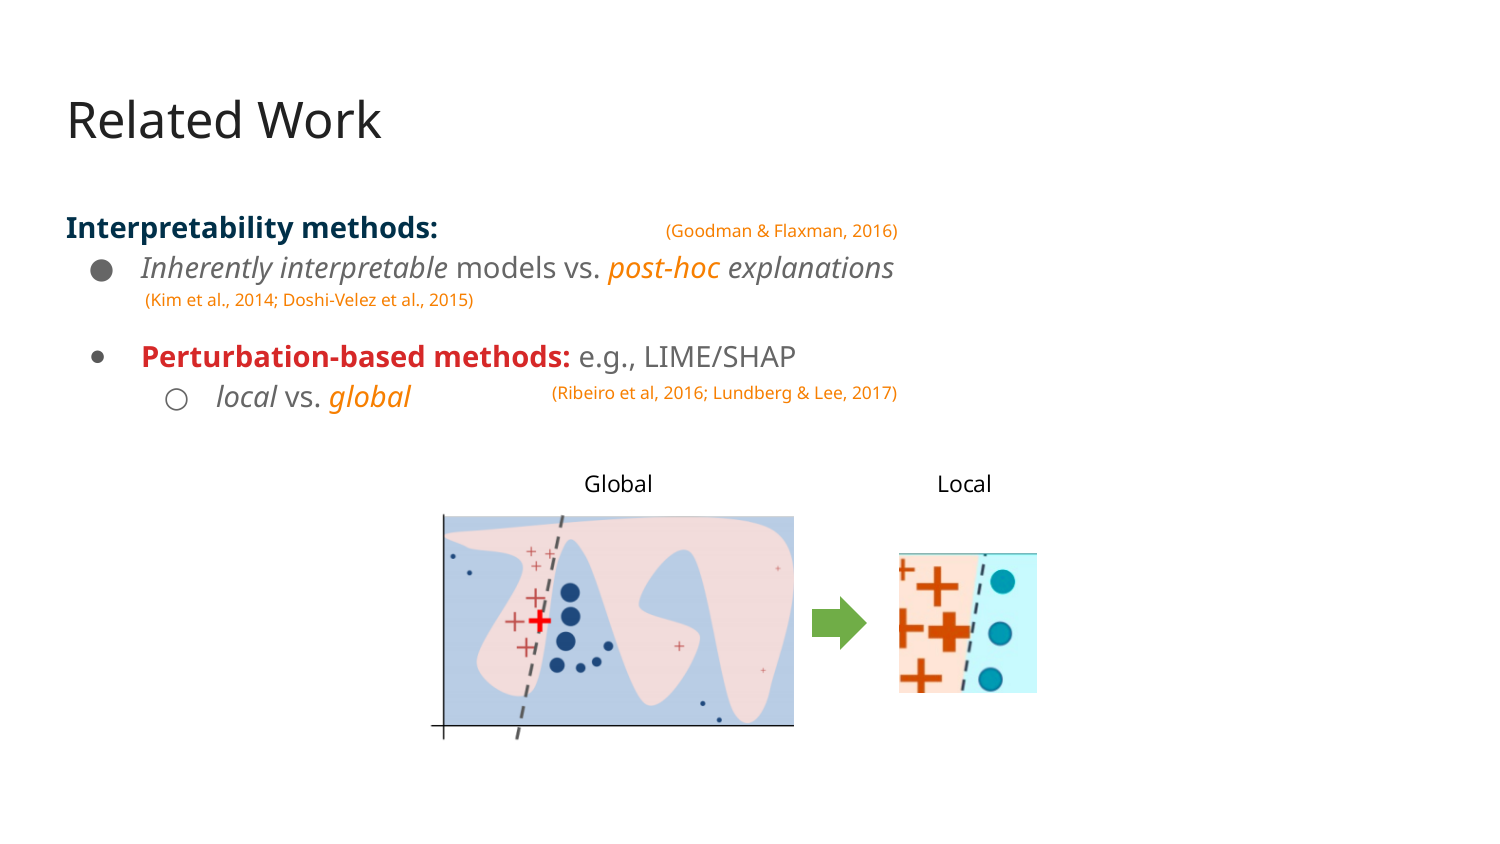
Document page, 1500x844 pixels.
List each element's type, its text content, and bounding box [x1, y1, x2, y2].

subtitle (Ribeiro et al, 2016; Lundberg & Lee, 2017) [530, 363, 920, 424]
title Related Work [51, 72, 1449, 167]
list Interpretability methods: Inherently interpretable models vs. post-hoc explanations [51, 189, 1449, 317]
picture [392, 433, 1107, 745]
subtitle (Kim et al., 2014; Doshi-Velez et al., 2015) [114, 270, 505, 317]
subtitle (Goodman & Flaxman, 2016) [587, 201, 977, 261]
list Perturbation-based methods: e.g., LIME/SHAP local vs. global [51, 317, 1449, 844]
